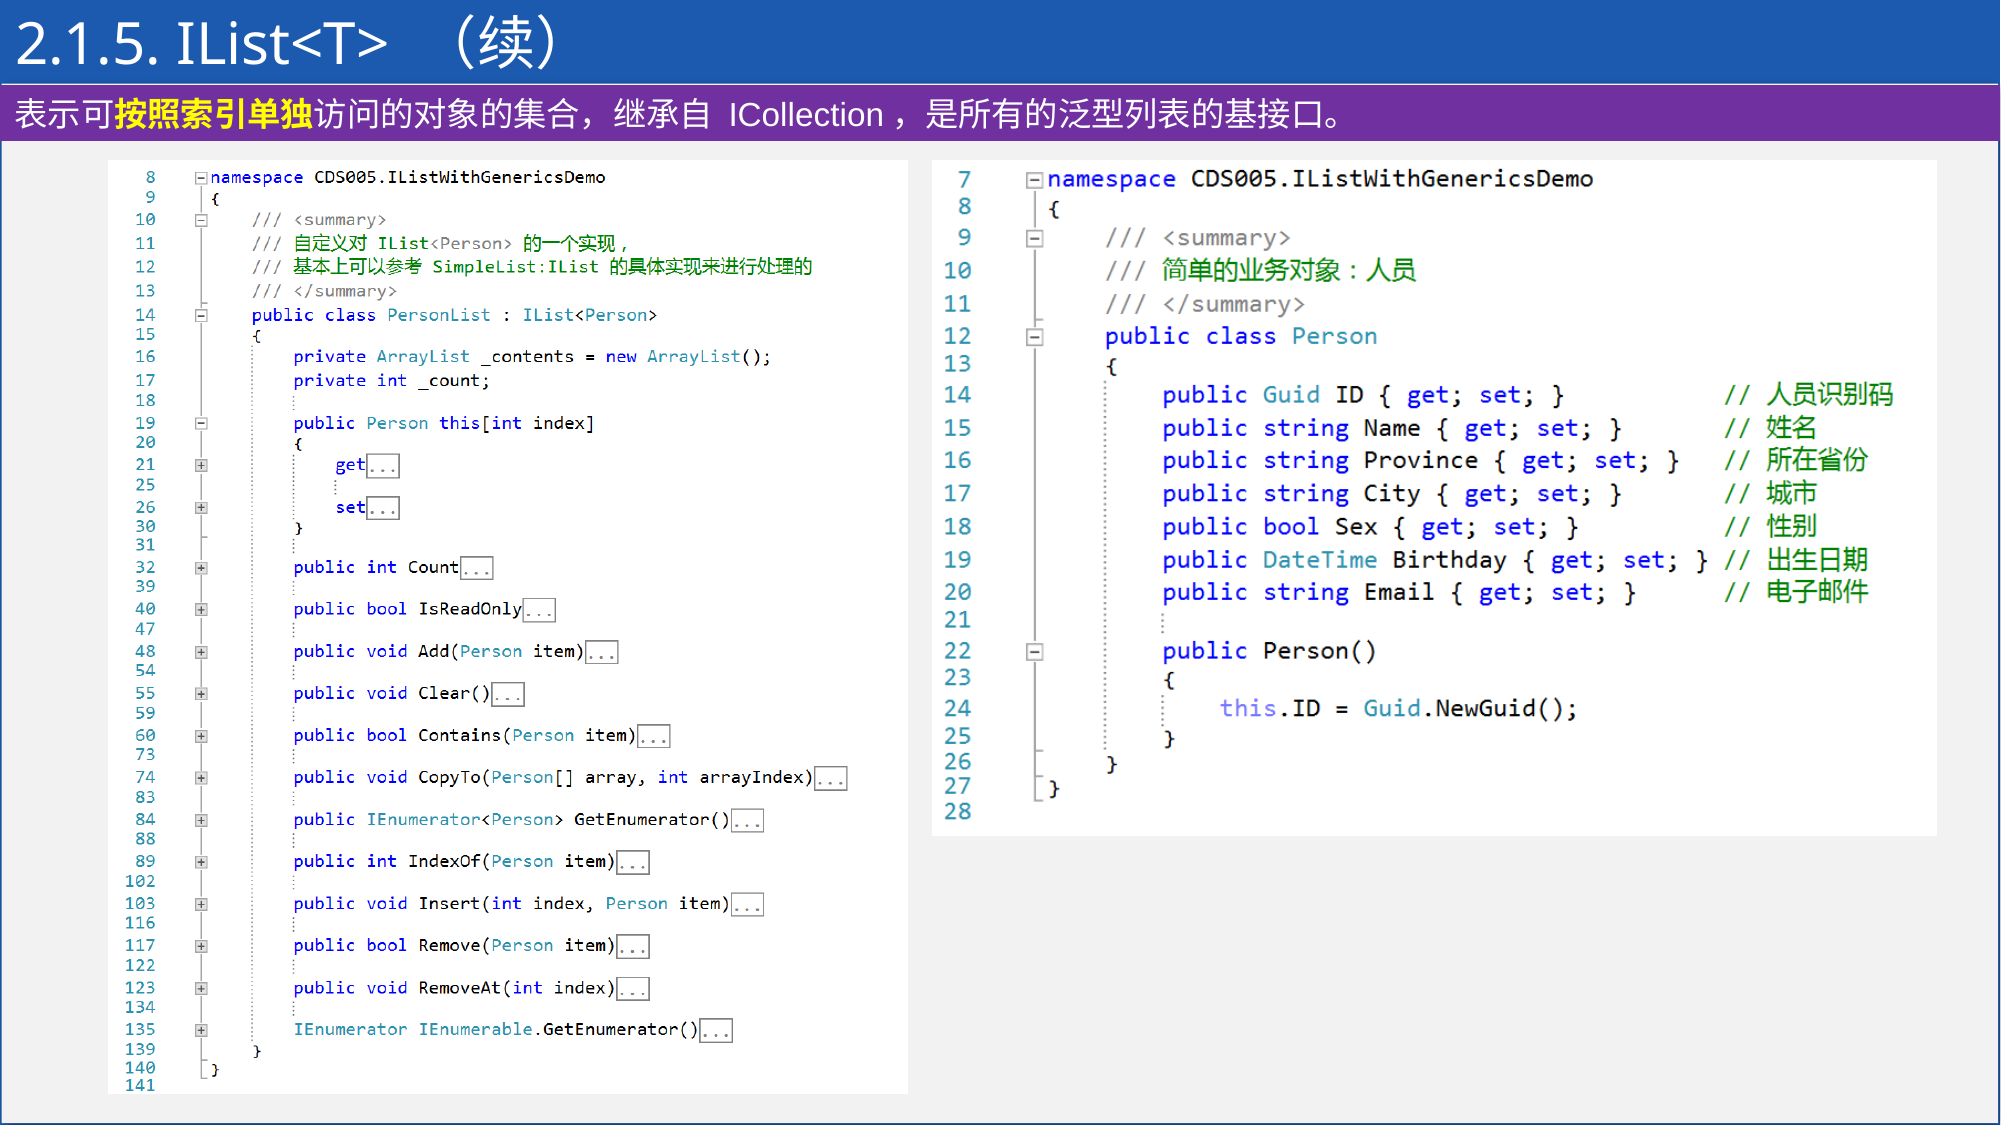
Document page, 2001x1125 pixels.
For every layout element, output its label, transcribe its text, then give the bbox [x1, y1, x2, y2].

picture [108, 160, 909, 1095]
picture [931, 160, 1938, 837]
title 2.1.5. IList<T> （续） [0, 1, 2000, 81]
text_box 表示可按照索引单独访问的对象的集合，继承自 ICollection，是所有的泛型列表的基接口。 [0, 85, 2000, 141]
